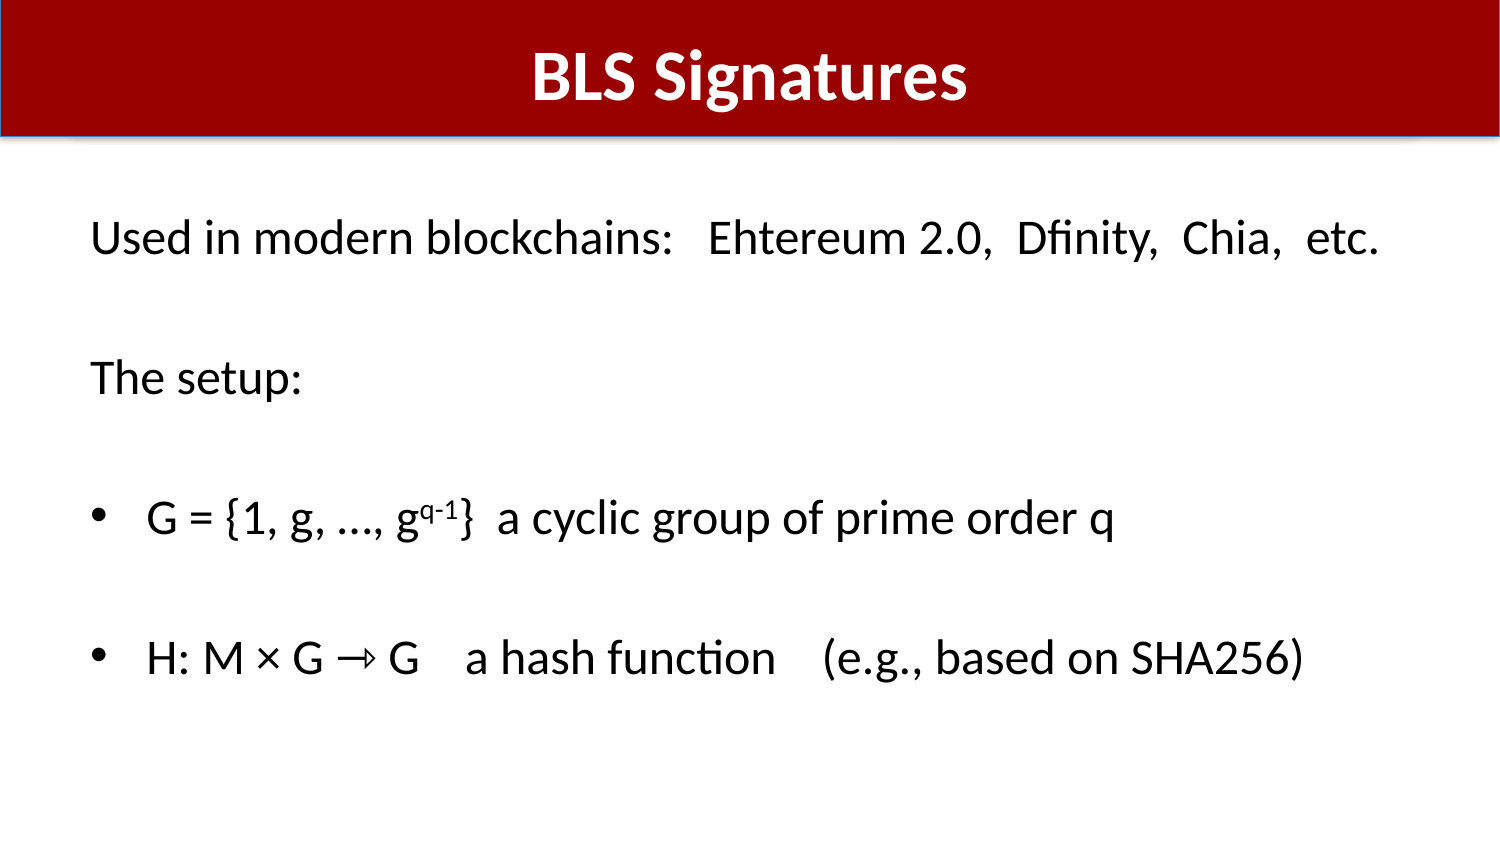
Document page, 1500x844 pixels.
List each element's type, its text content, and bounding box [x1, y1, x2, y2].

title BLS Signatures [75, 20, 1425, 123]
list Used in modern blockchains: Ehtereum 2.0, Dfinity, Chia, etc. The setup: G = {1, g, …, gq-1} a cyclic group of prime order q H: M × G ⇾ G a hash function (e.g., based on SHA256) [74, 196, 1426, 824]
